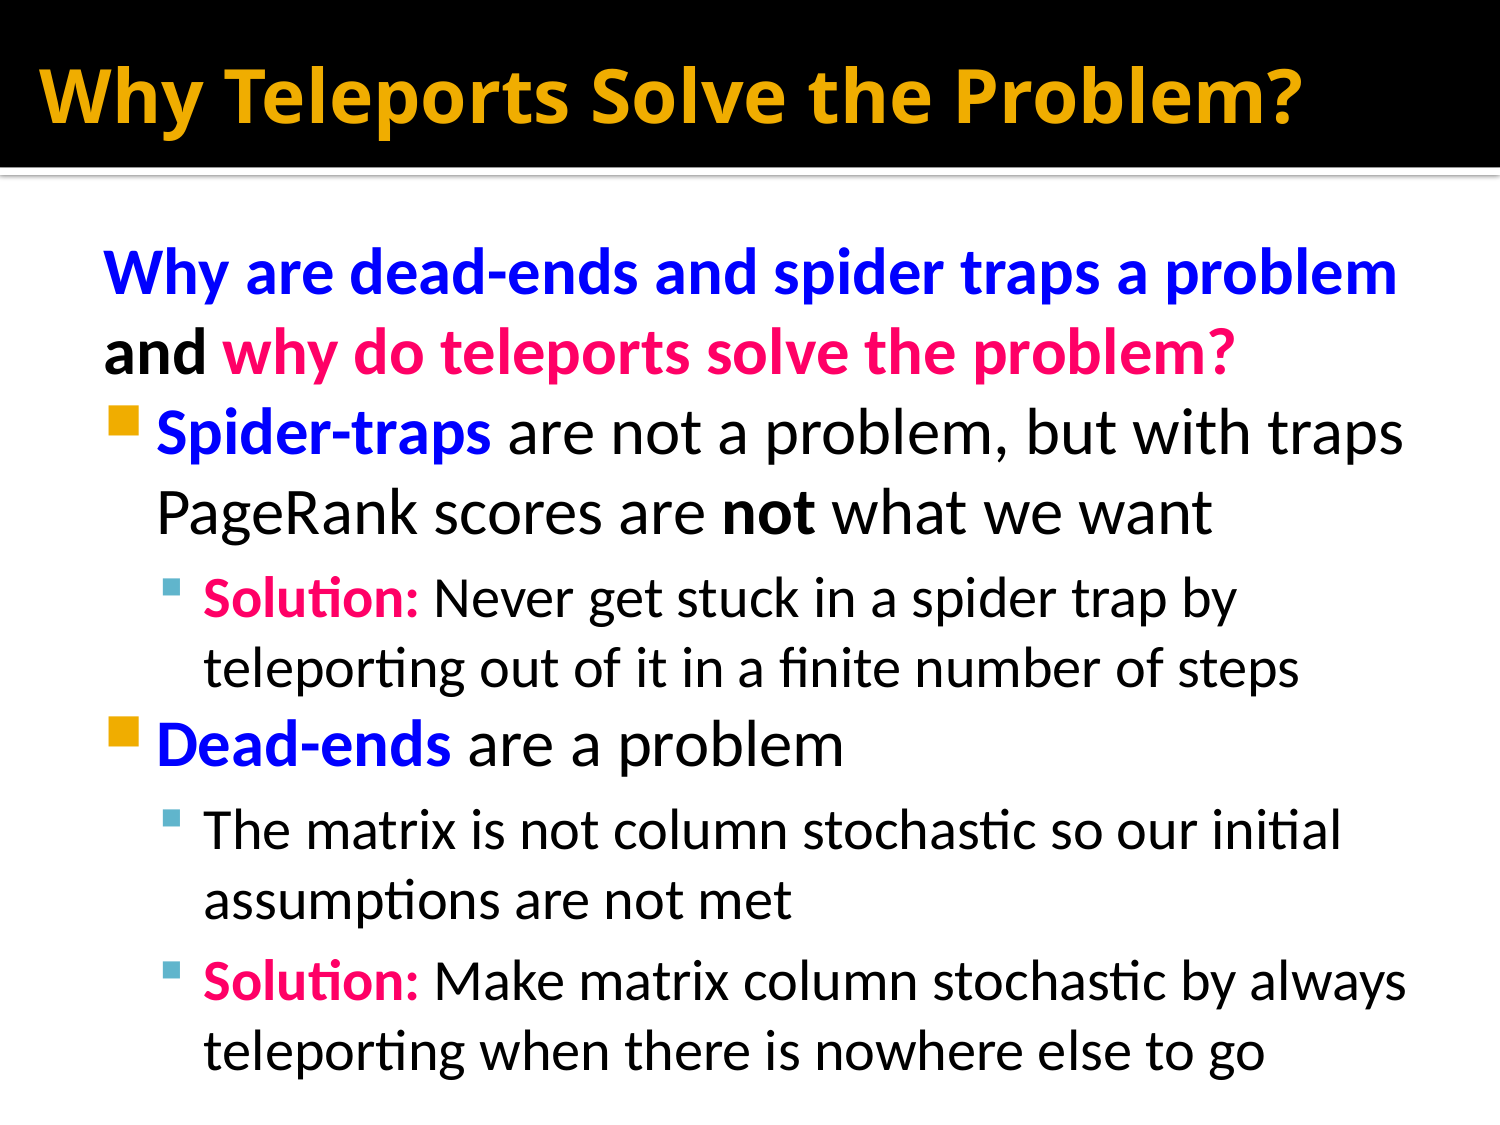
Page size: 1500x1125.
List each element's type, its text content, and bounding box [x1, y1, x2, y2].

list Why are dead-ends and spider traps a problem and why do teleports solve the problem? Spider-traps are not a problem, but with traps PageRank scores are not what we want Solution: Never get stuck in a spider trap by teleporting out of it in a finite number of steps Dead-ends are a problem The matrix is not column stochastic so our initial assumptions are not met Solution: Make matrix column stochastic by always teleporting when there is nowhere else to go [75, 212, 1500, 1125]
title Why Teleports Solve the Problem? [24, 12, 1500, 175]
